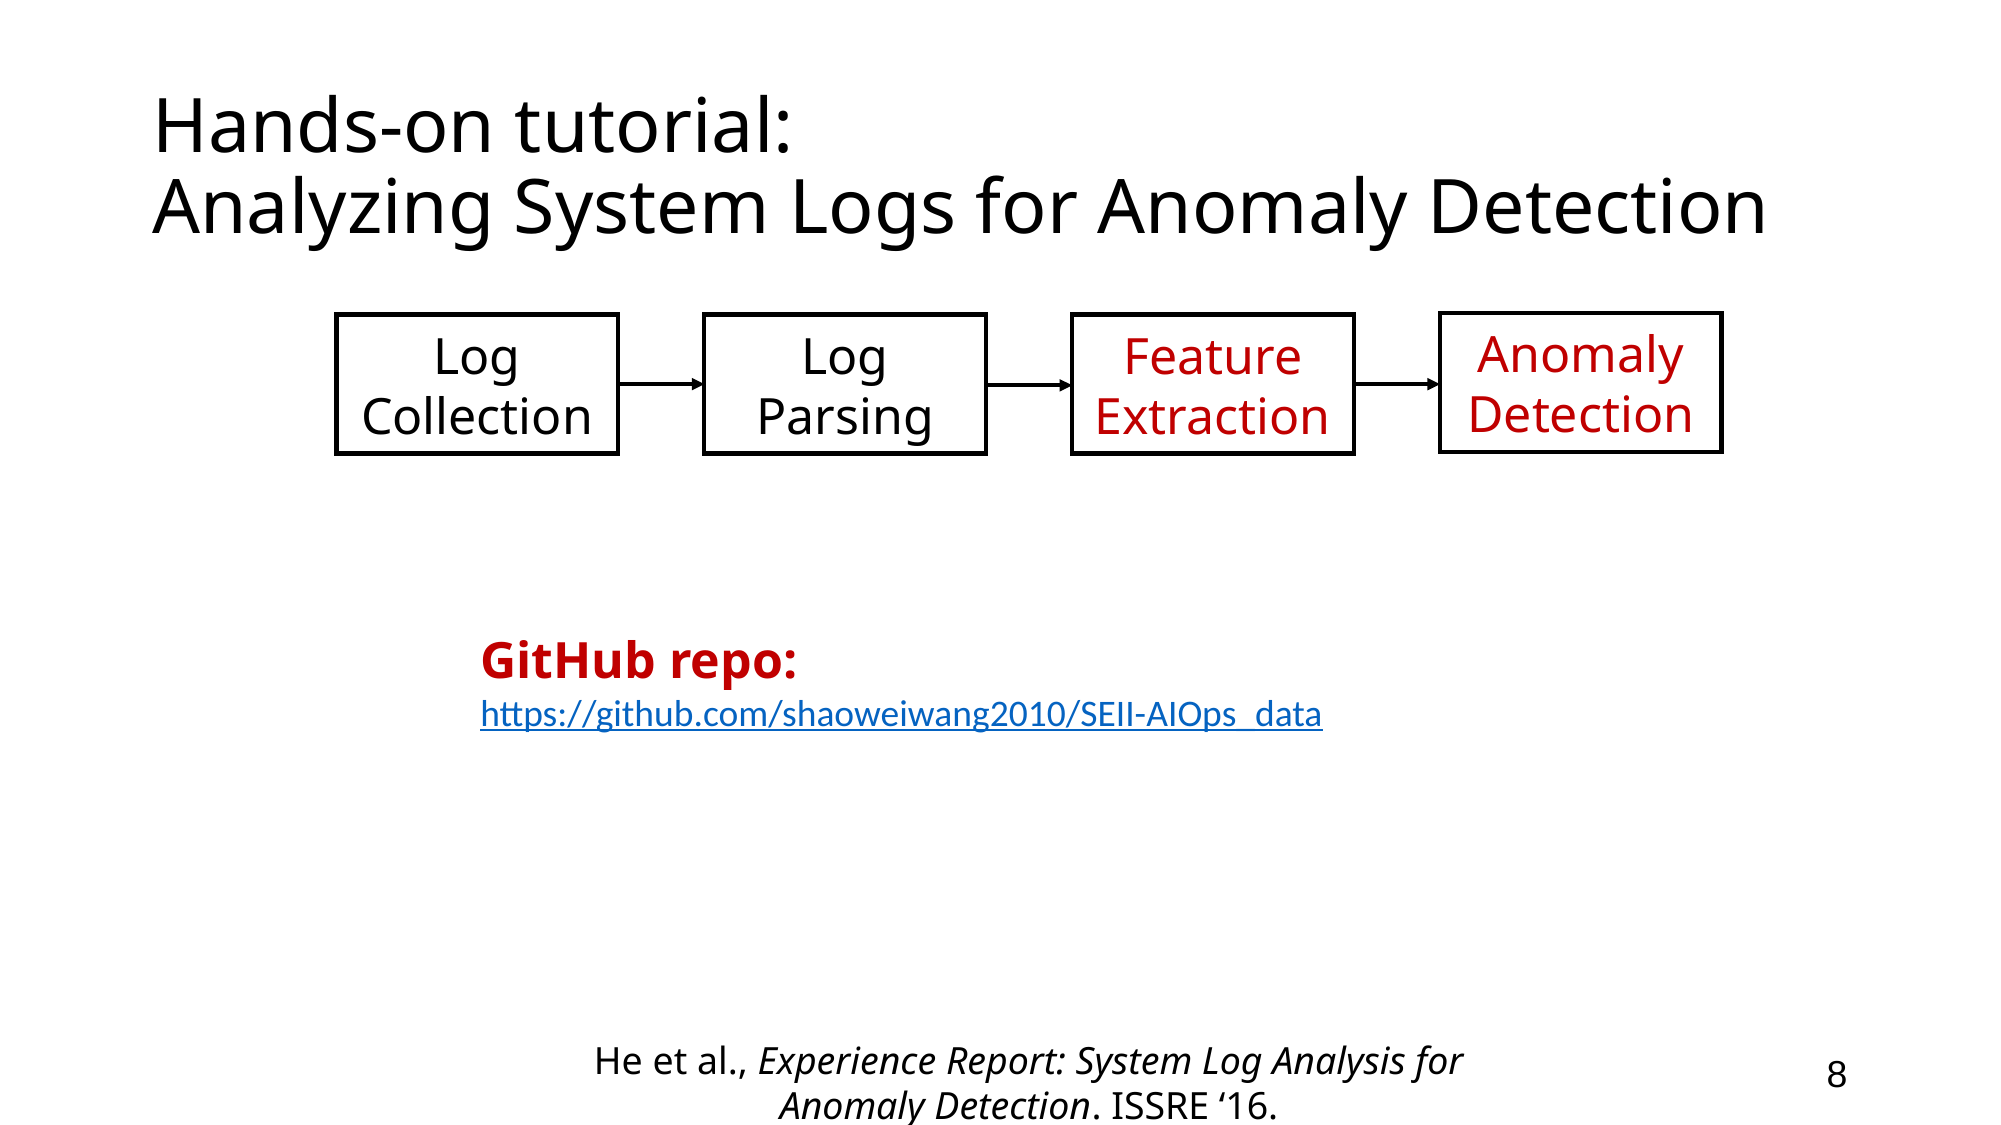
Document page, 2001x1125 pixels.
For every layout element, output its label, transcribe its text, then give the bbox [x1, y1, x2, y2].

slide_number 8 [1482, 1042, 1863, 1103]
text_box Log Parsing [703, 314, 987, 455]
text_box GitHub repo: https://github.com/shaoweiwang2010/SEII-AIOps_data [465, 621, 1638, 787]
title Hands-on tutorial: Analyzing System Logs for Anomaly Detection [137, 59, 1863, 278]
text_box Log Collection [335, 314, 619, 455]
text_box He et al., Experience Report: System Log Analysis for Anomaly Detection. ISSRE ‘16. [577, 1029, 1482, 1125]
text_box Anomaly Detection [1439, 312, 1723, 453]
text_box Feature Extraction [1071, 314, 1355, 455]
